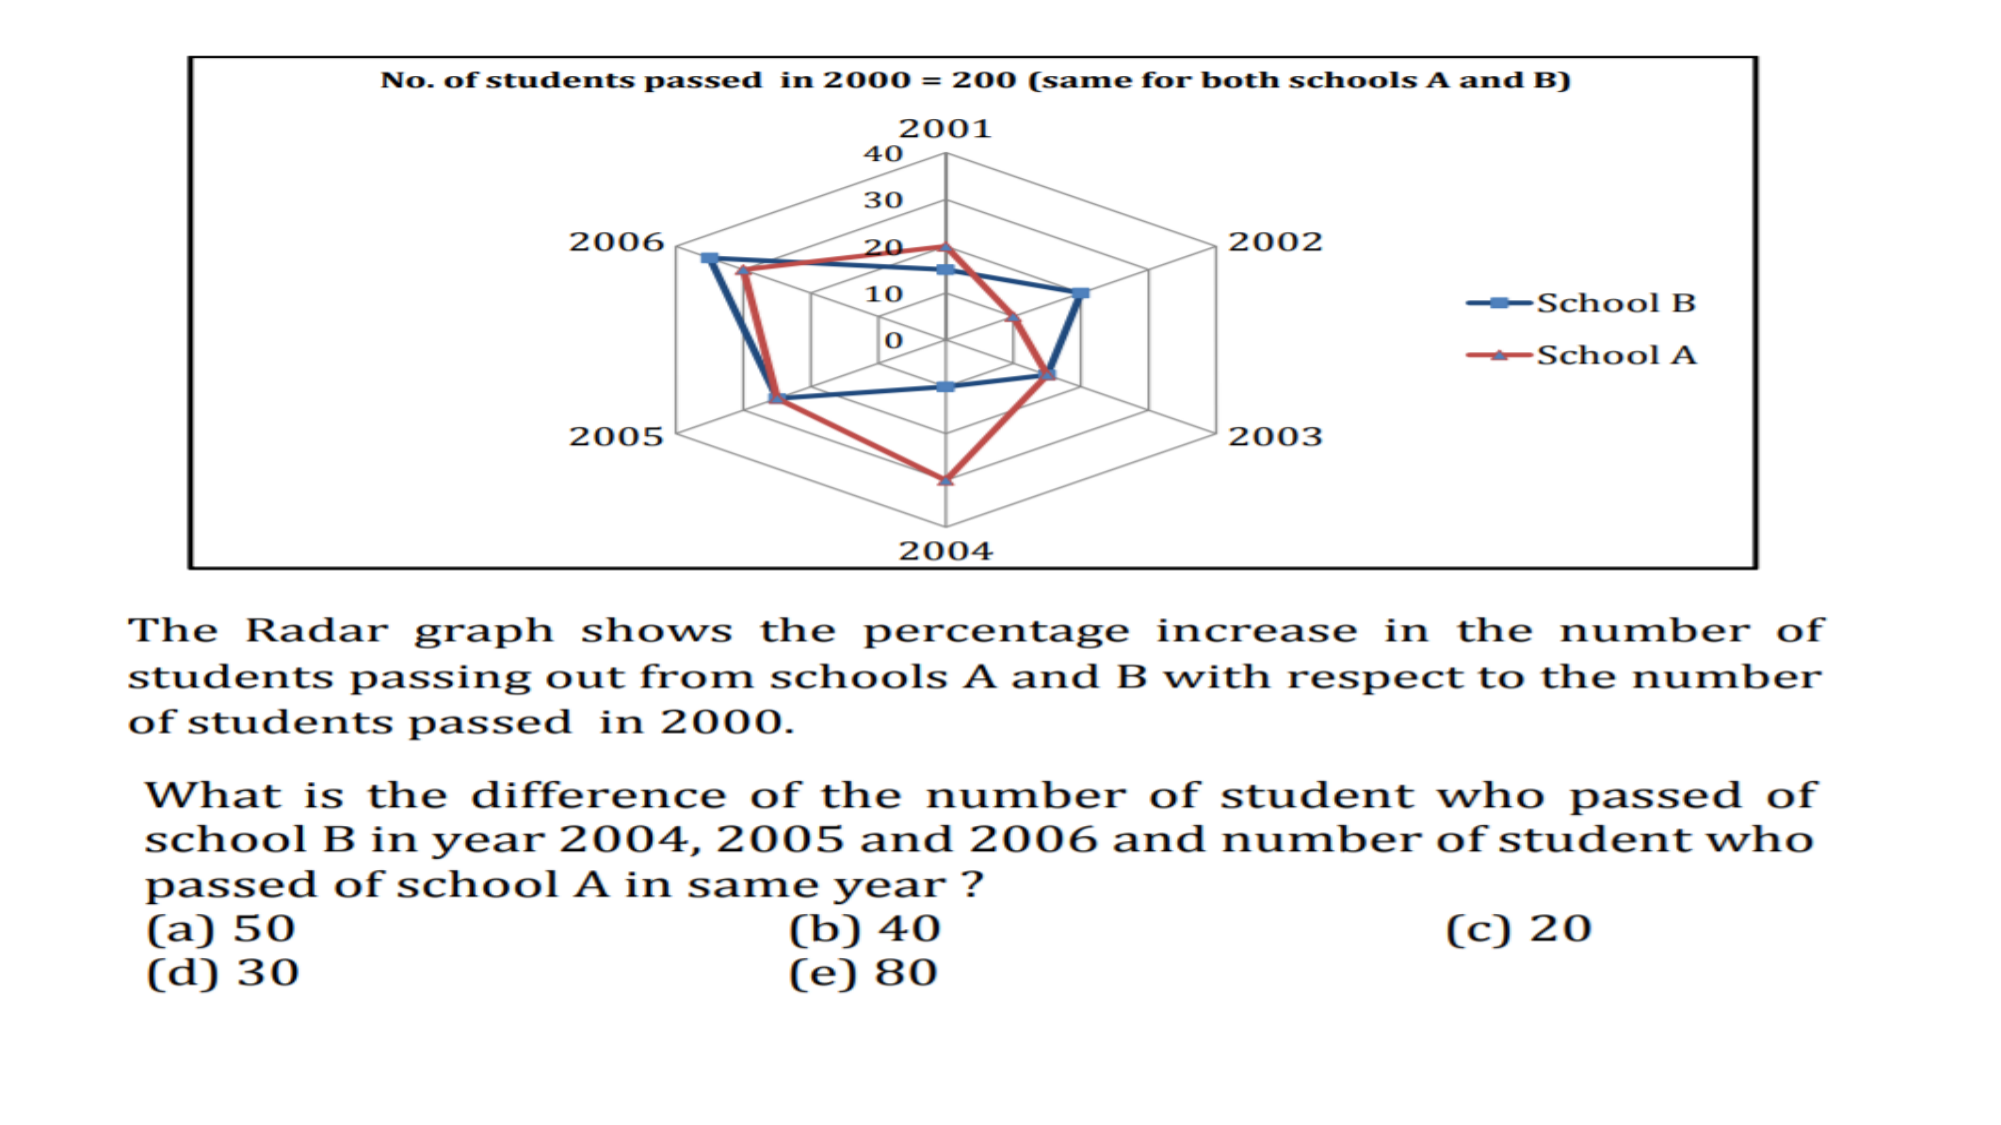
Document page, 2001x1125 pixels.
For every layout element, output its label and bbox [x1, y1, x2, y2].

picture [95, 23, 1858, 753]
picture [132, 771, 1858, 1001]
